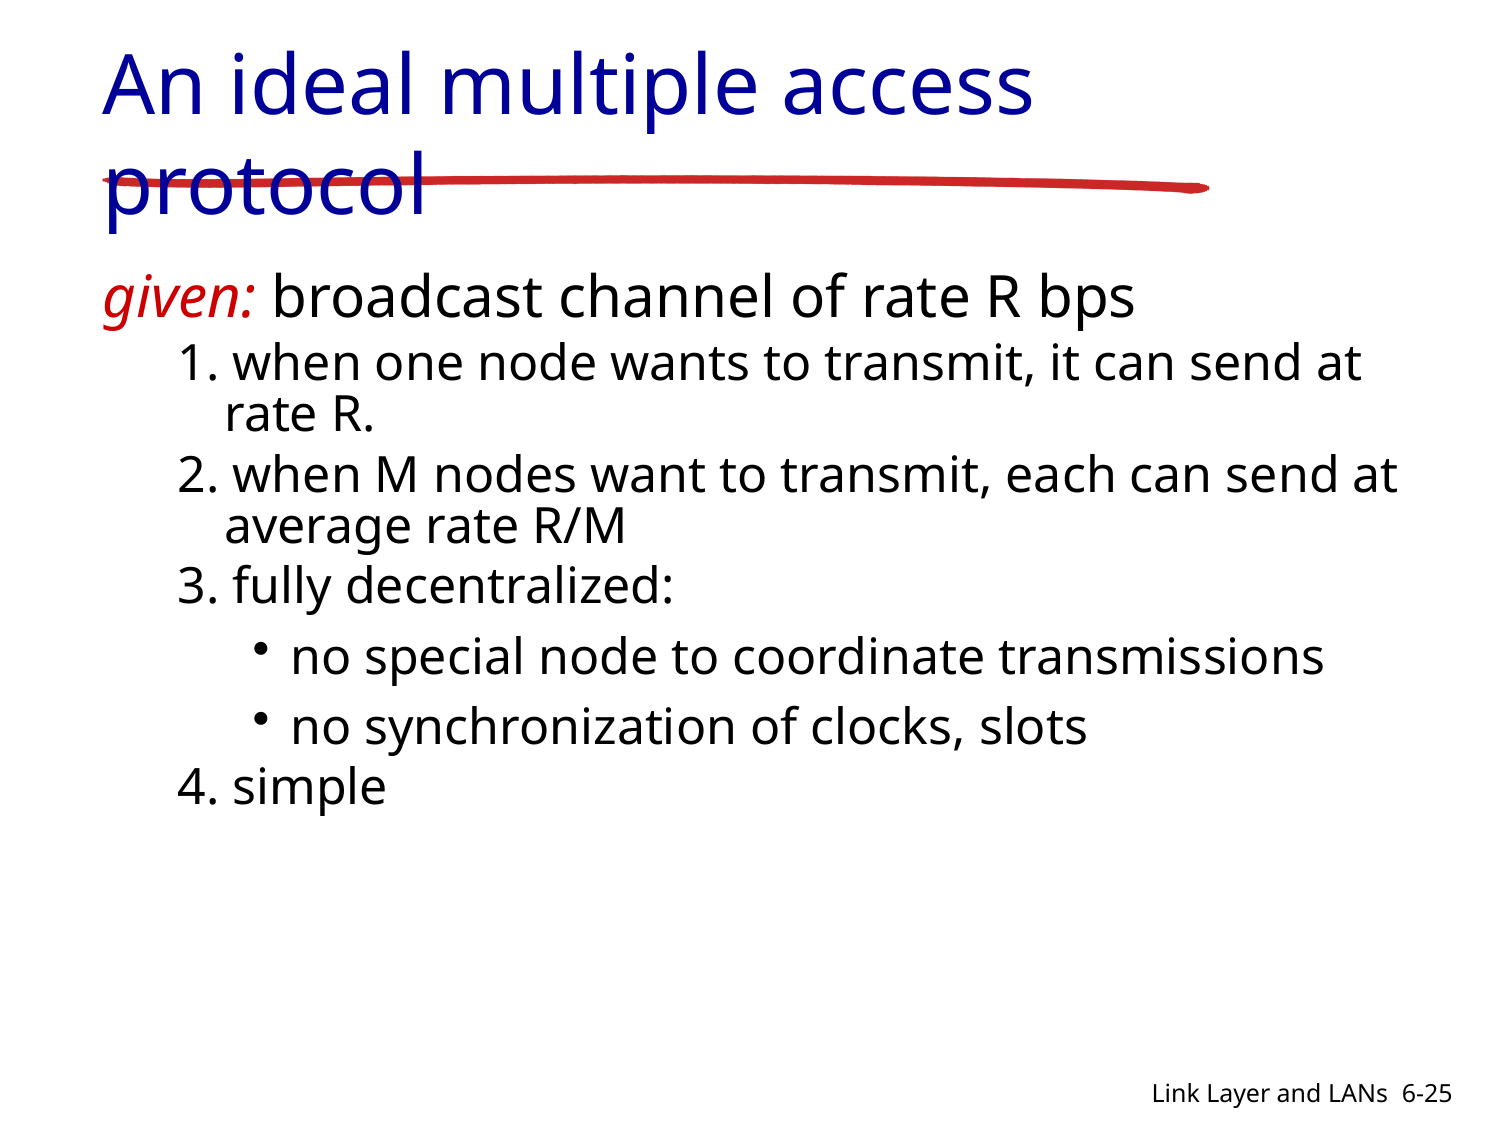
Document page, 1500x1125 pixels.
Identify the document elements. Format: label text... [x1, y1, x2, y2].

slide_number 6-25 [1387, 1069, 1478, 1115]
picture [97, 170, 1223, 200]
footer Link Layer and LANs [1045, 1069, 1404, 1110]
title An ideal multiple access protocol [87, 37, 1363, 225]
list given: broadcast channel of rate R bps 1. when one node wants to transmit, it can send at rate R. 2. when M nodes want to transmit, each can send at average rate R/M 3. fully decentralized: no special node to coordinate transmissions no synchronization of clocks, slots 4. simple [87, 262, 1438, 1025]
